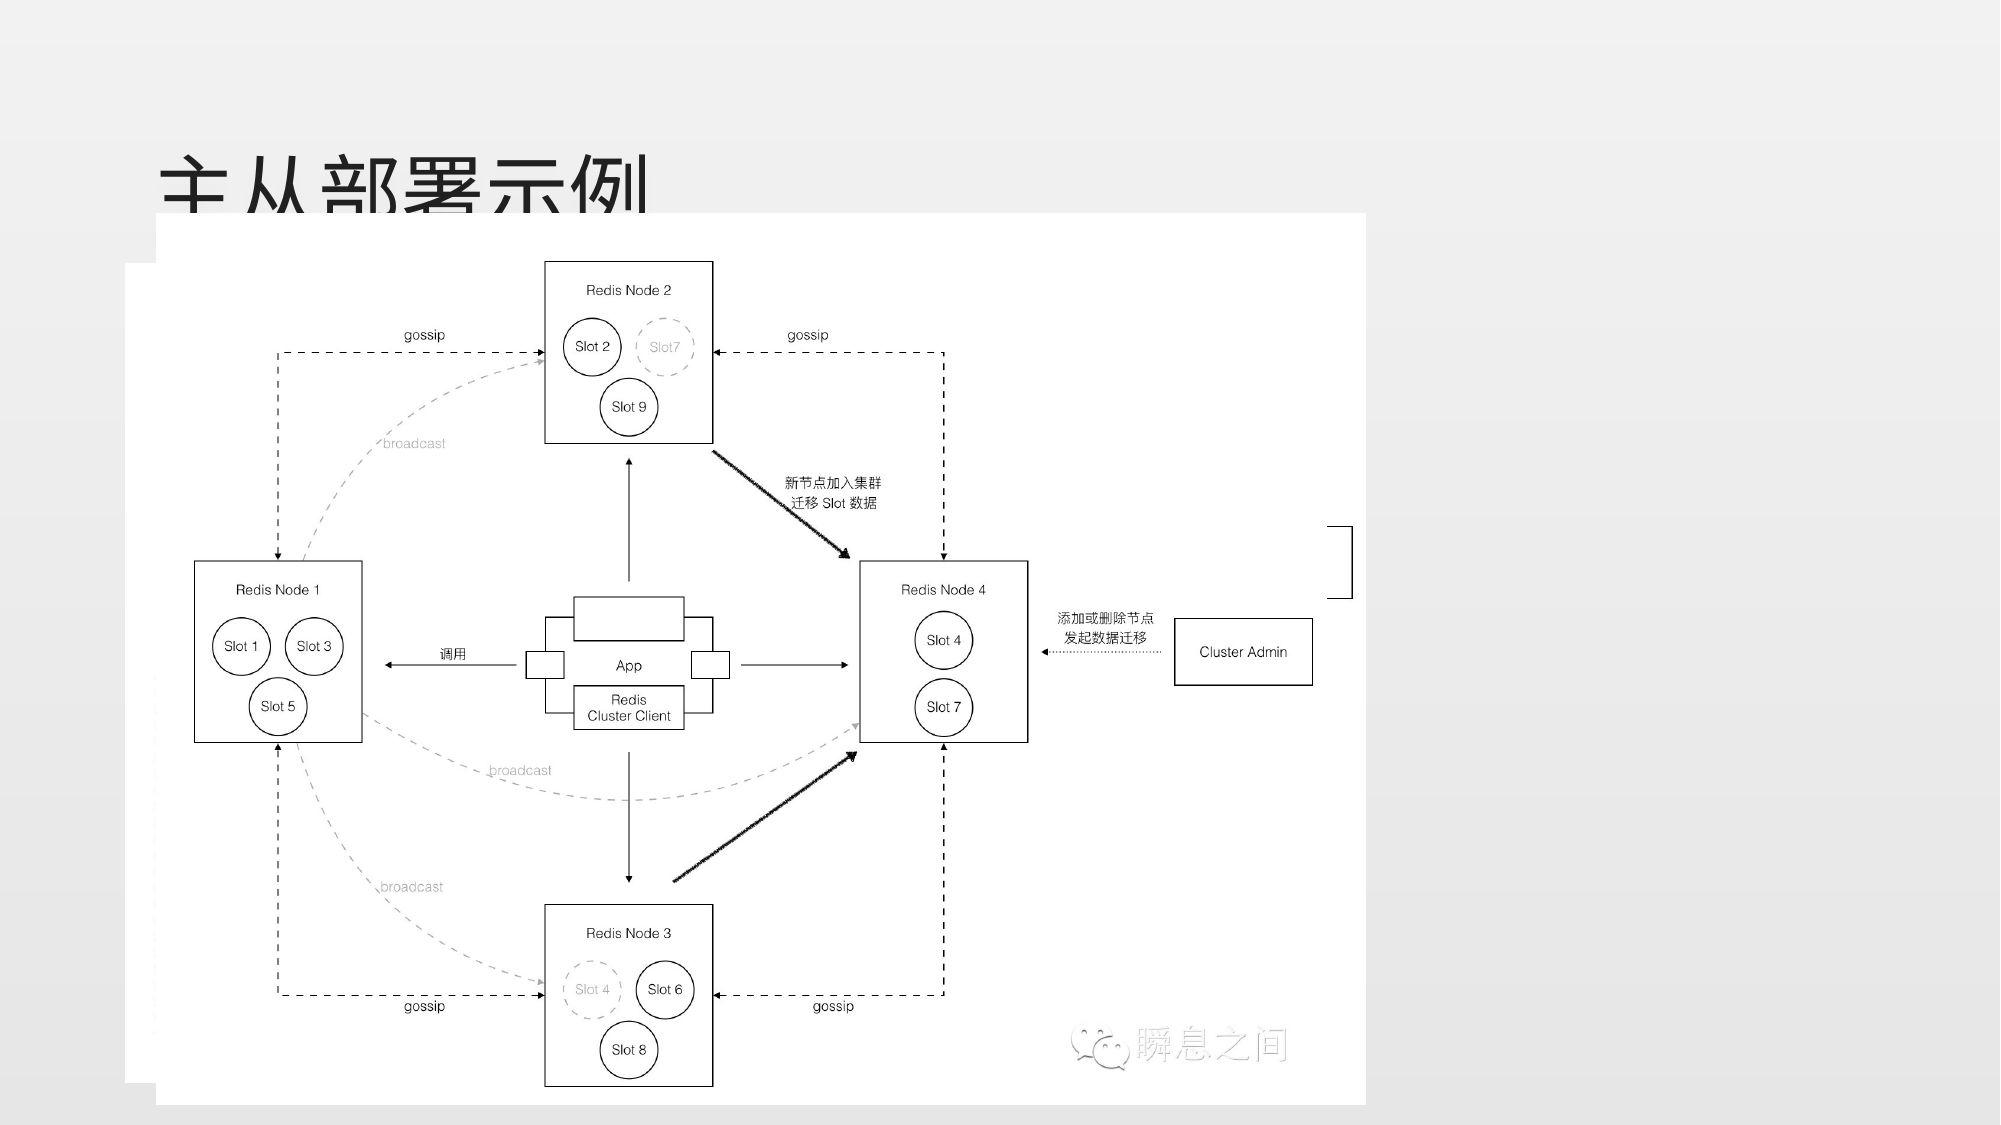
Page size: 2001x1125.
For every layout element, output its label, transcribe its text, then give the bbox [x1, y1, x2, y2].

title 主从部署示例 [137, 32, 1863, 250]
picture [125, 213, 1366, 1105]
